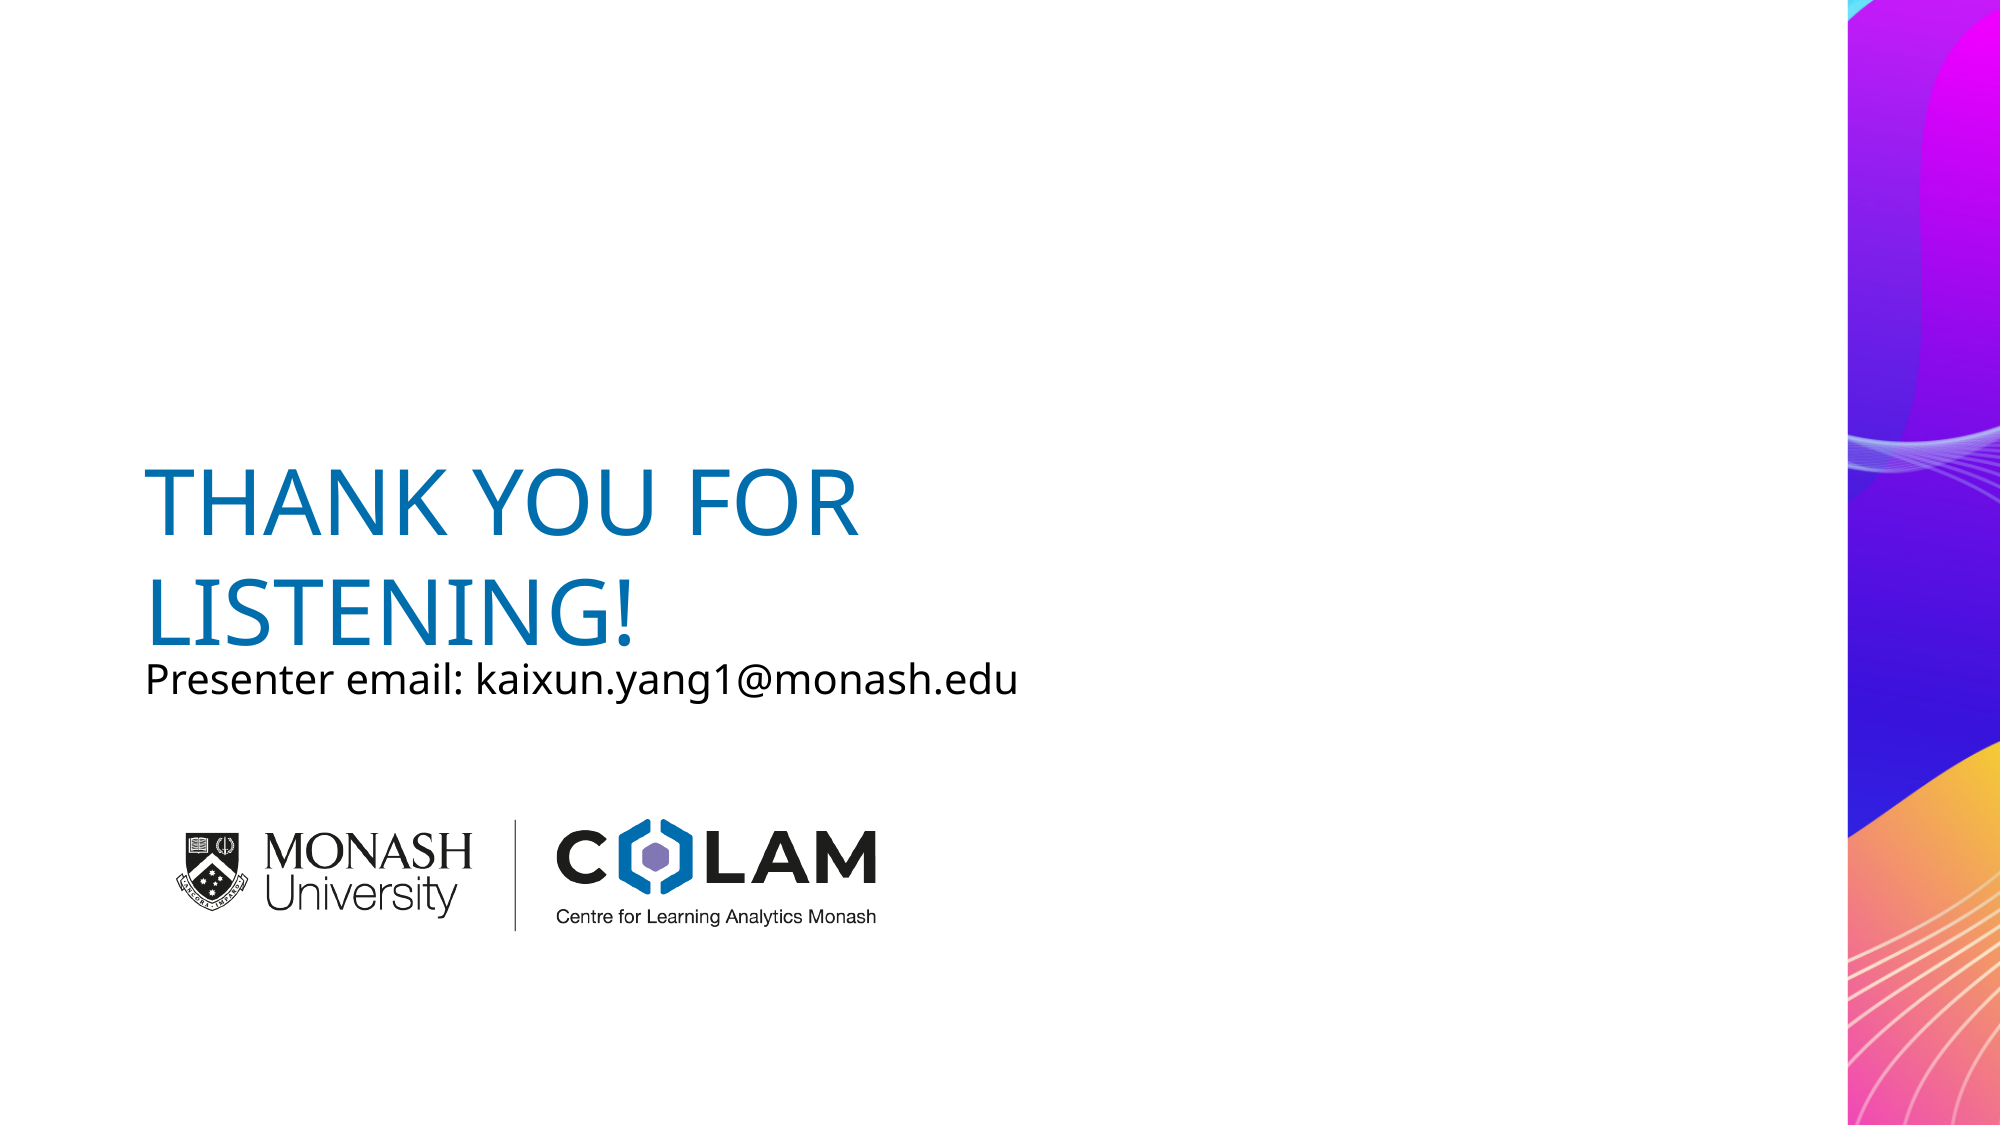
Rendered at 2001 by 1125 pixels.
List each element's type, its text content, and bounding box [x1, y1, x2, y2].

picture [1847, 0, 2000, 1125]
text_box THANK YOU FOR LISTENING! [129, 436, 1324, 645]
picture [152, 796, 900, 954]
text_box Presenter email: kaixun.yang1@monash.edu [129, 645, 1324, 711]
